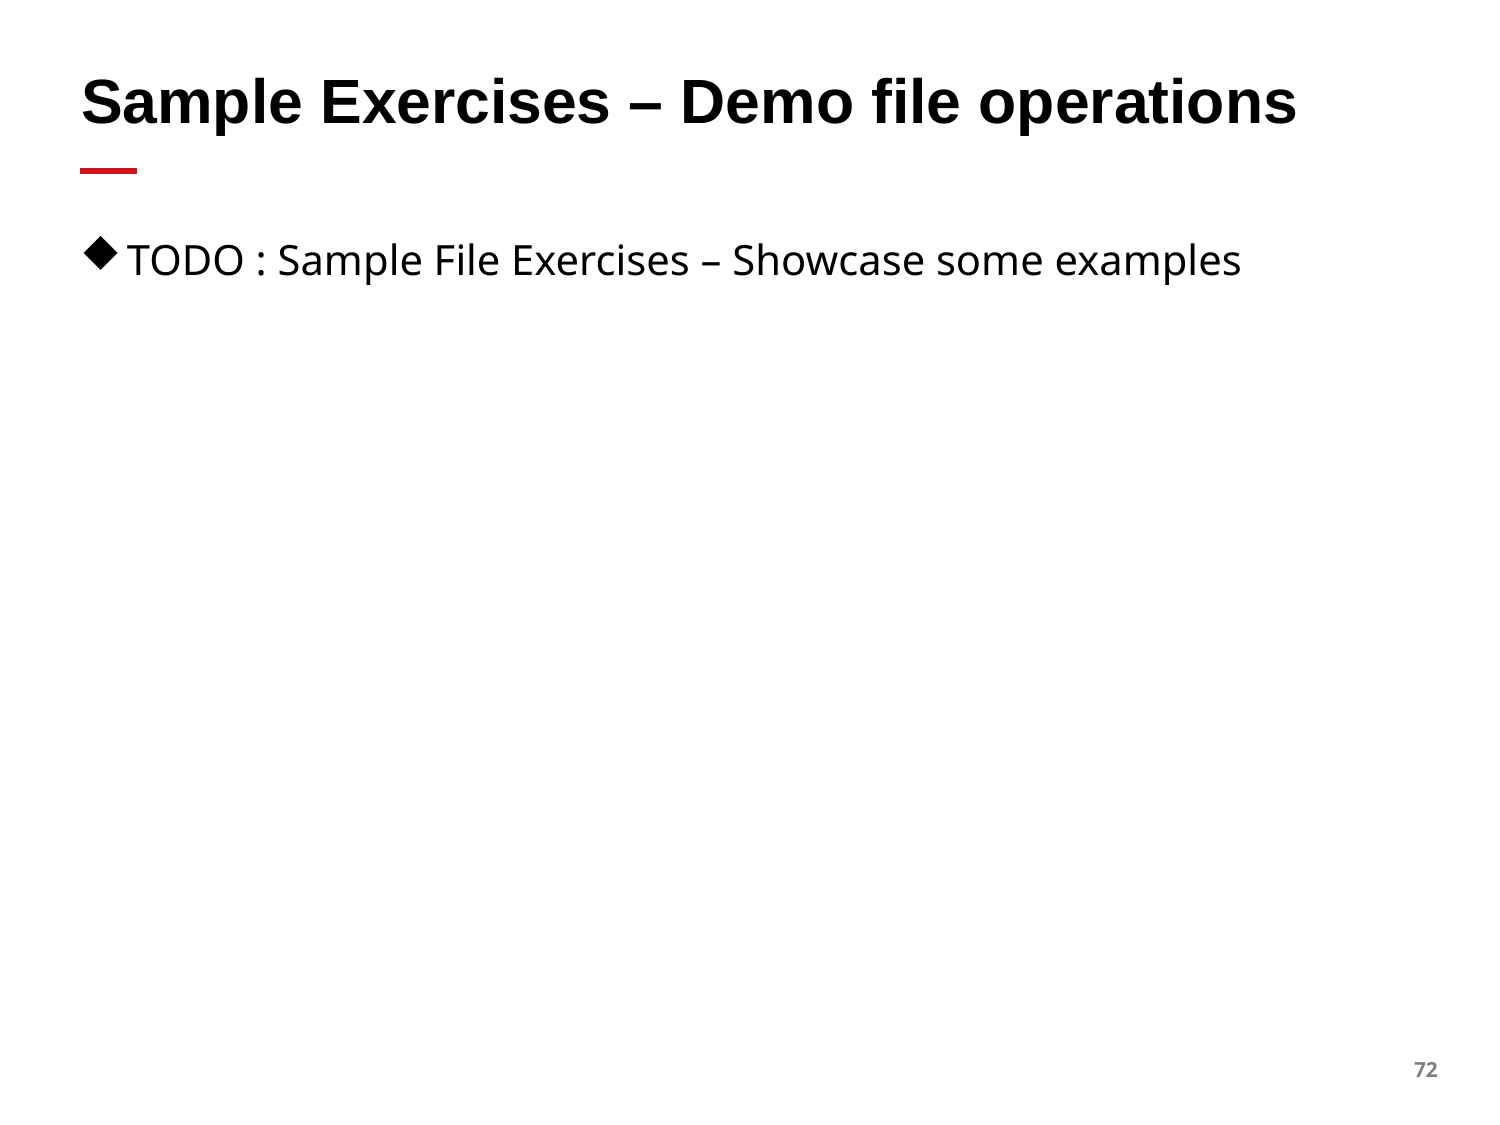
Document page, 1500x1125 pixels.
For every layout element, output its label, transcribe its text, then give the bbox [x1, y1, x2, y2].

list TODO : Sample File Exercises – Showcase some examples [79, 234, 1420, 1022]
title Sample Exercises – Demo file operations [81, 68, 1421, 138]
